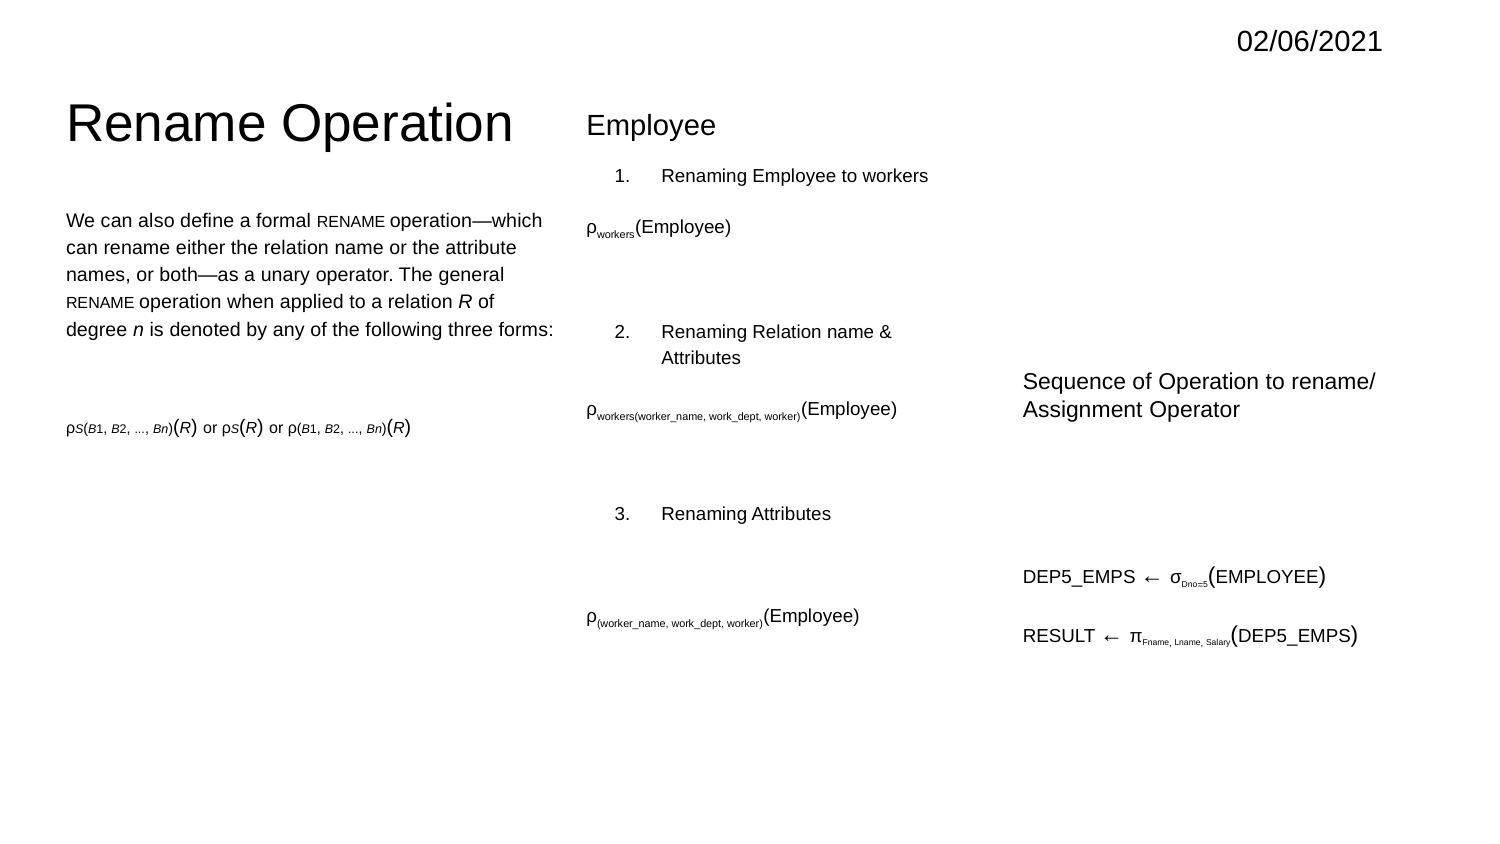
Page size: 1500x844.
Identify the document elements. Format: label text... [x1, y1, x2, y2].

title Rename Operation [51, 72, 1449, 167]
text_box Sequence of Operation to rename/ Assignment Operator DEP5_EMPS ← σDno=5(EMPLOYEE) RESULT ← πFname, Lname, Salary(DEP5_EMPS) [1007, 297, 1500, 807]
list We can also define a formal RENAME operation—which can rename either the relation name or the attribute names, or both—as a unary operator. The general RENAME operation when applied to a relation R of degree n is denoted by any of the following three forms: ρS(B1, B2, ..., Bn)(R) or ρS(R) or ρ(B1, B2, ..., Bn)(R) [51, 189, 572, 750]
text_box 02/06/2021 [1221, 7, 1464, 73]
text_box Employee Renaming Employee to workers ρworkers(Employee) Renaming Relation name & Attributes ρworkers(worker_name, work_dept, worker)(Employee) Renaming Attributes ρ(worker_name, work_dept, worker)(Employee) [571, 91, 978, 645]
